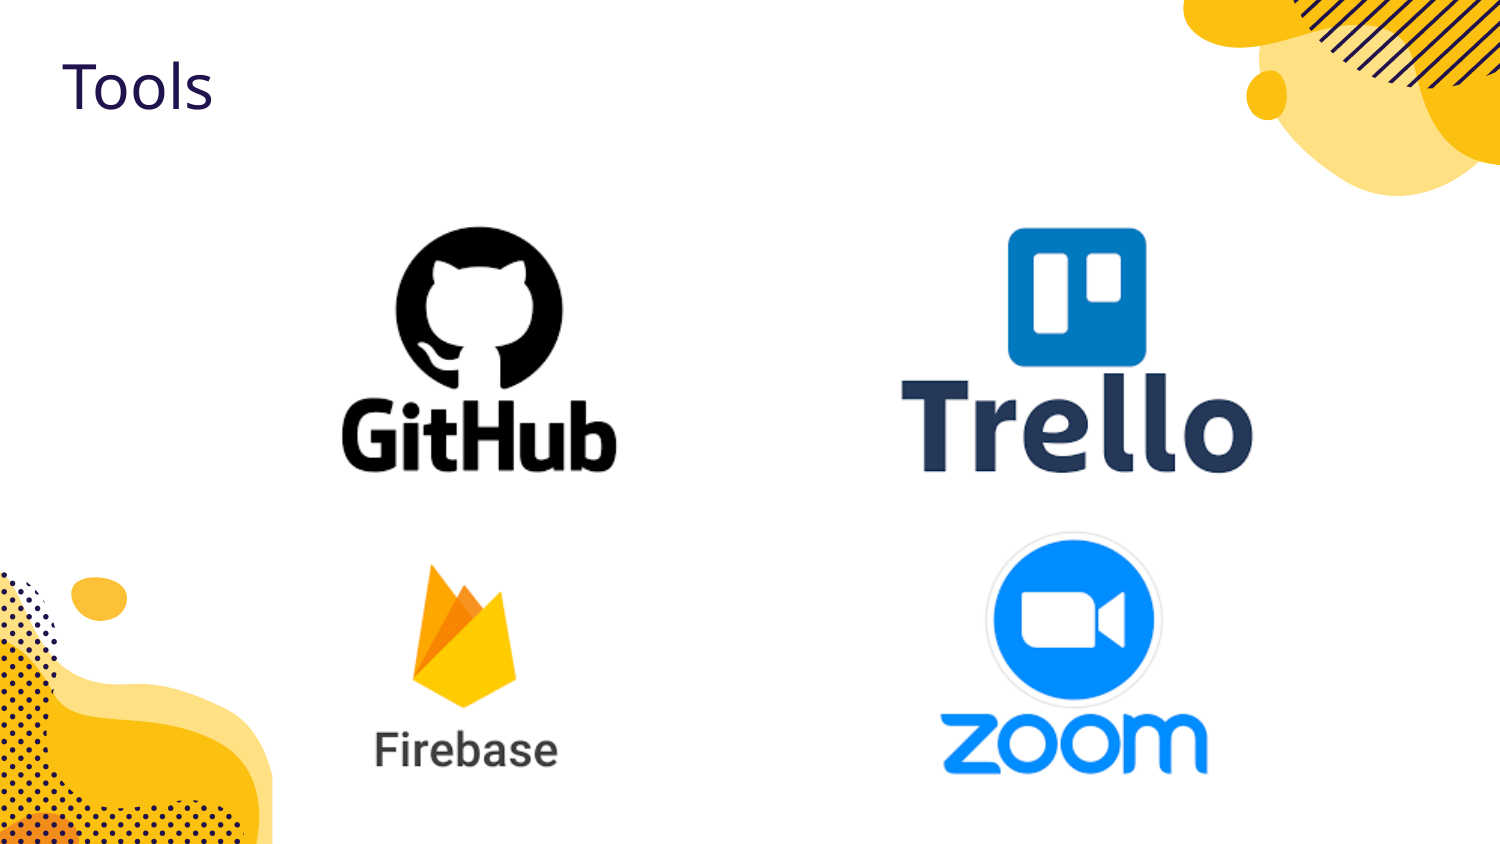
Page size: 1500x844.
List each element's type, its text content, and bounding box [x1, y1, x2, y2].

title Tools [47, 31, 1247, 122]
picture [254, 223, 705, 477]
picture [852, 0, 1500, 477]
picture [852, 526, 1304, 779]
picture [0, 522, 648, 844]
